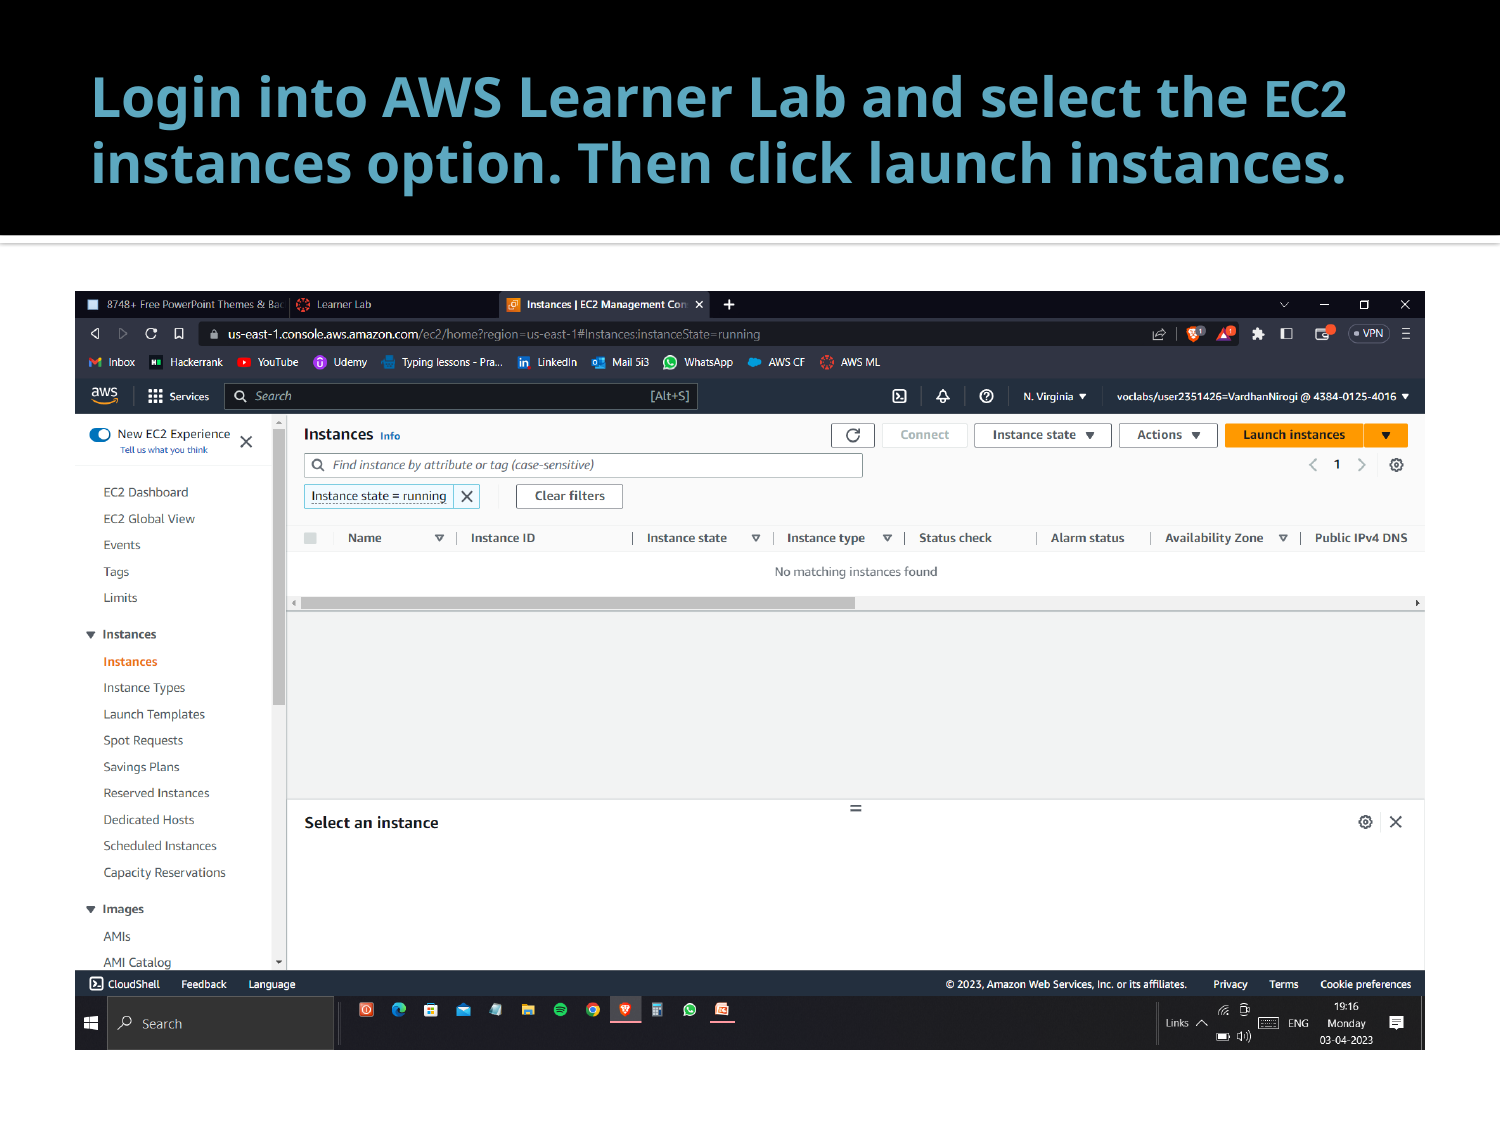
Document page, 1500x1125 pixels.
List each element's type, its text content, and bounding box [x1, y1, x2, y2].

title Login into AWS Learner Lab and select the EC2 instances option. Then click launch instances. [75, 25, 1425, 231]
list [75, 291, 1425, 1050]
